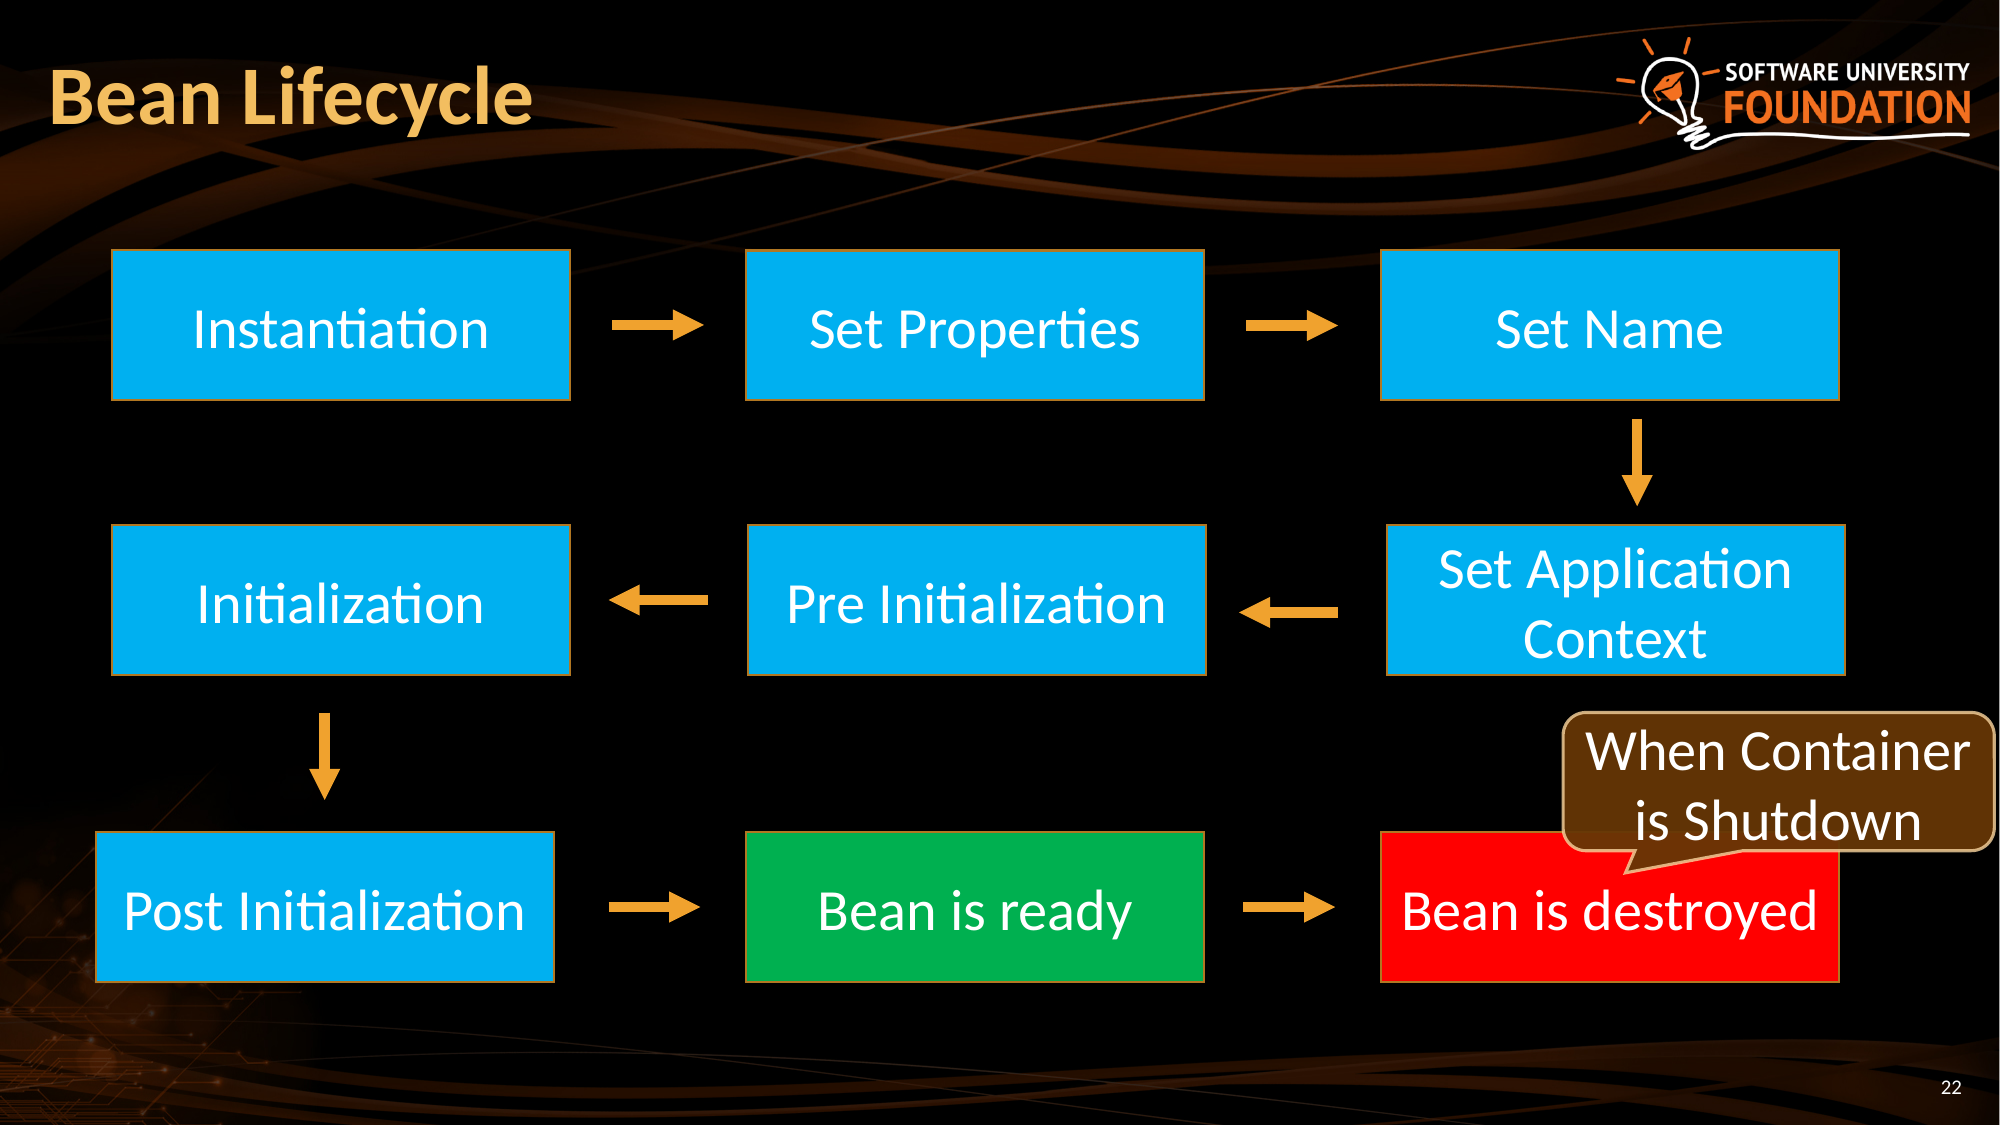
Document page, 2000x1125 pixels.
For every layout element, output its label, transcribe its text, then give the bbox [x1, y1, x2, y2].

slide_number 22 [1897, 1070, 1968, 1103]
text_box Set Application Context [1386, 524, 1846, 676]
text_box Initialization [111, 524, 571, 676]
text_box Set Properties [745, 249, 1205, 401]
text_box Set Name [1380, 249, 1840, 401]
text_box Post Initialization [95, 831, 555, 983]
text_box Instantiation [111, 249, 571, 401]
text_box Pre Initialization [747, 524, 1207, 676]
text_box When Container is Shutdown [1562, 711, 1996, 875]
text_box Bean is destroyed [1380, 831, 1840, 983]
title Bean Lifecycle [30, 6, 1602, 189]
text_box Bean is ready [745, 831, 1205, 983]
picture [0, 0, 2000, 1125]
